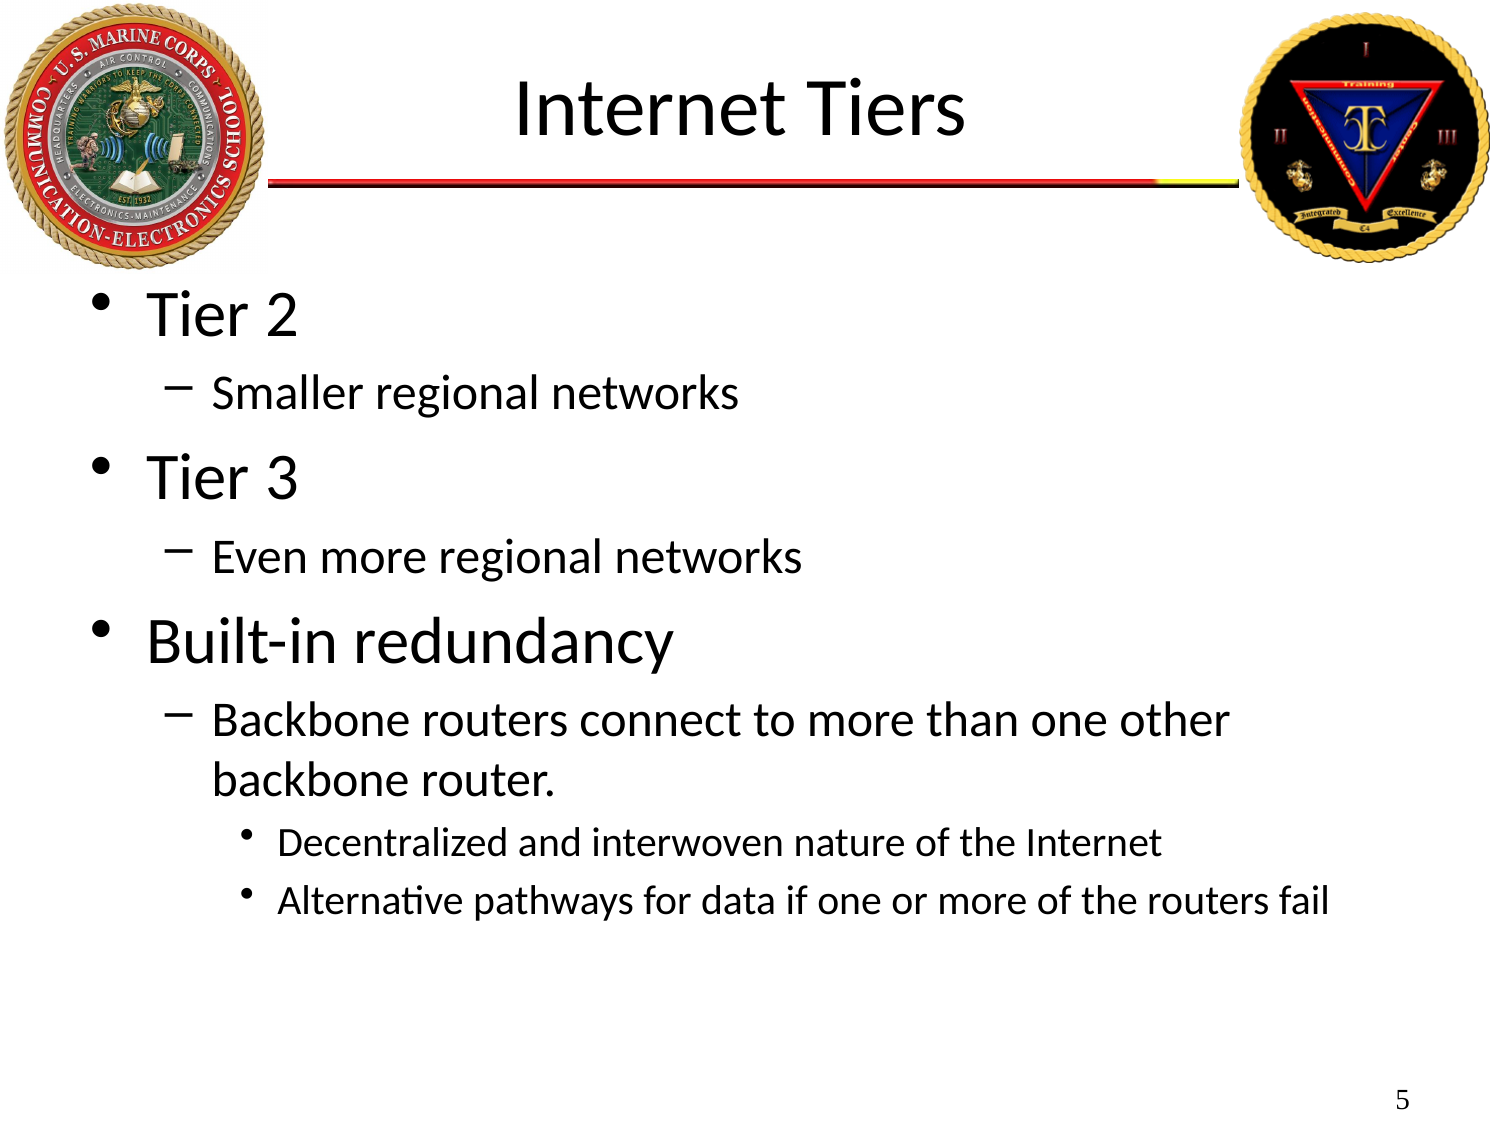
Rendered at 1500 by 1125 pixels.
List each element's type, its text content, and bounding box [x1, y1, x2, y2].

title Internet Tiers [75, 45, 1425, 233]
list Tier 2 Smaller regional networks Tier 3 Even more regional networks Built-in redundancy Backbone routers connect to more than one other backbone router. Decentralized and interwoven nature of the Internet Alternative pathways for data if one or more of the routers fail [75, 262, 1425, 1005]
picture [0, 0, 268, 274]
picture [1239, 12, 1490, 263]
